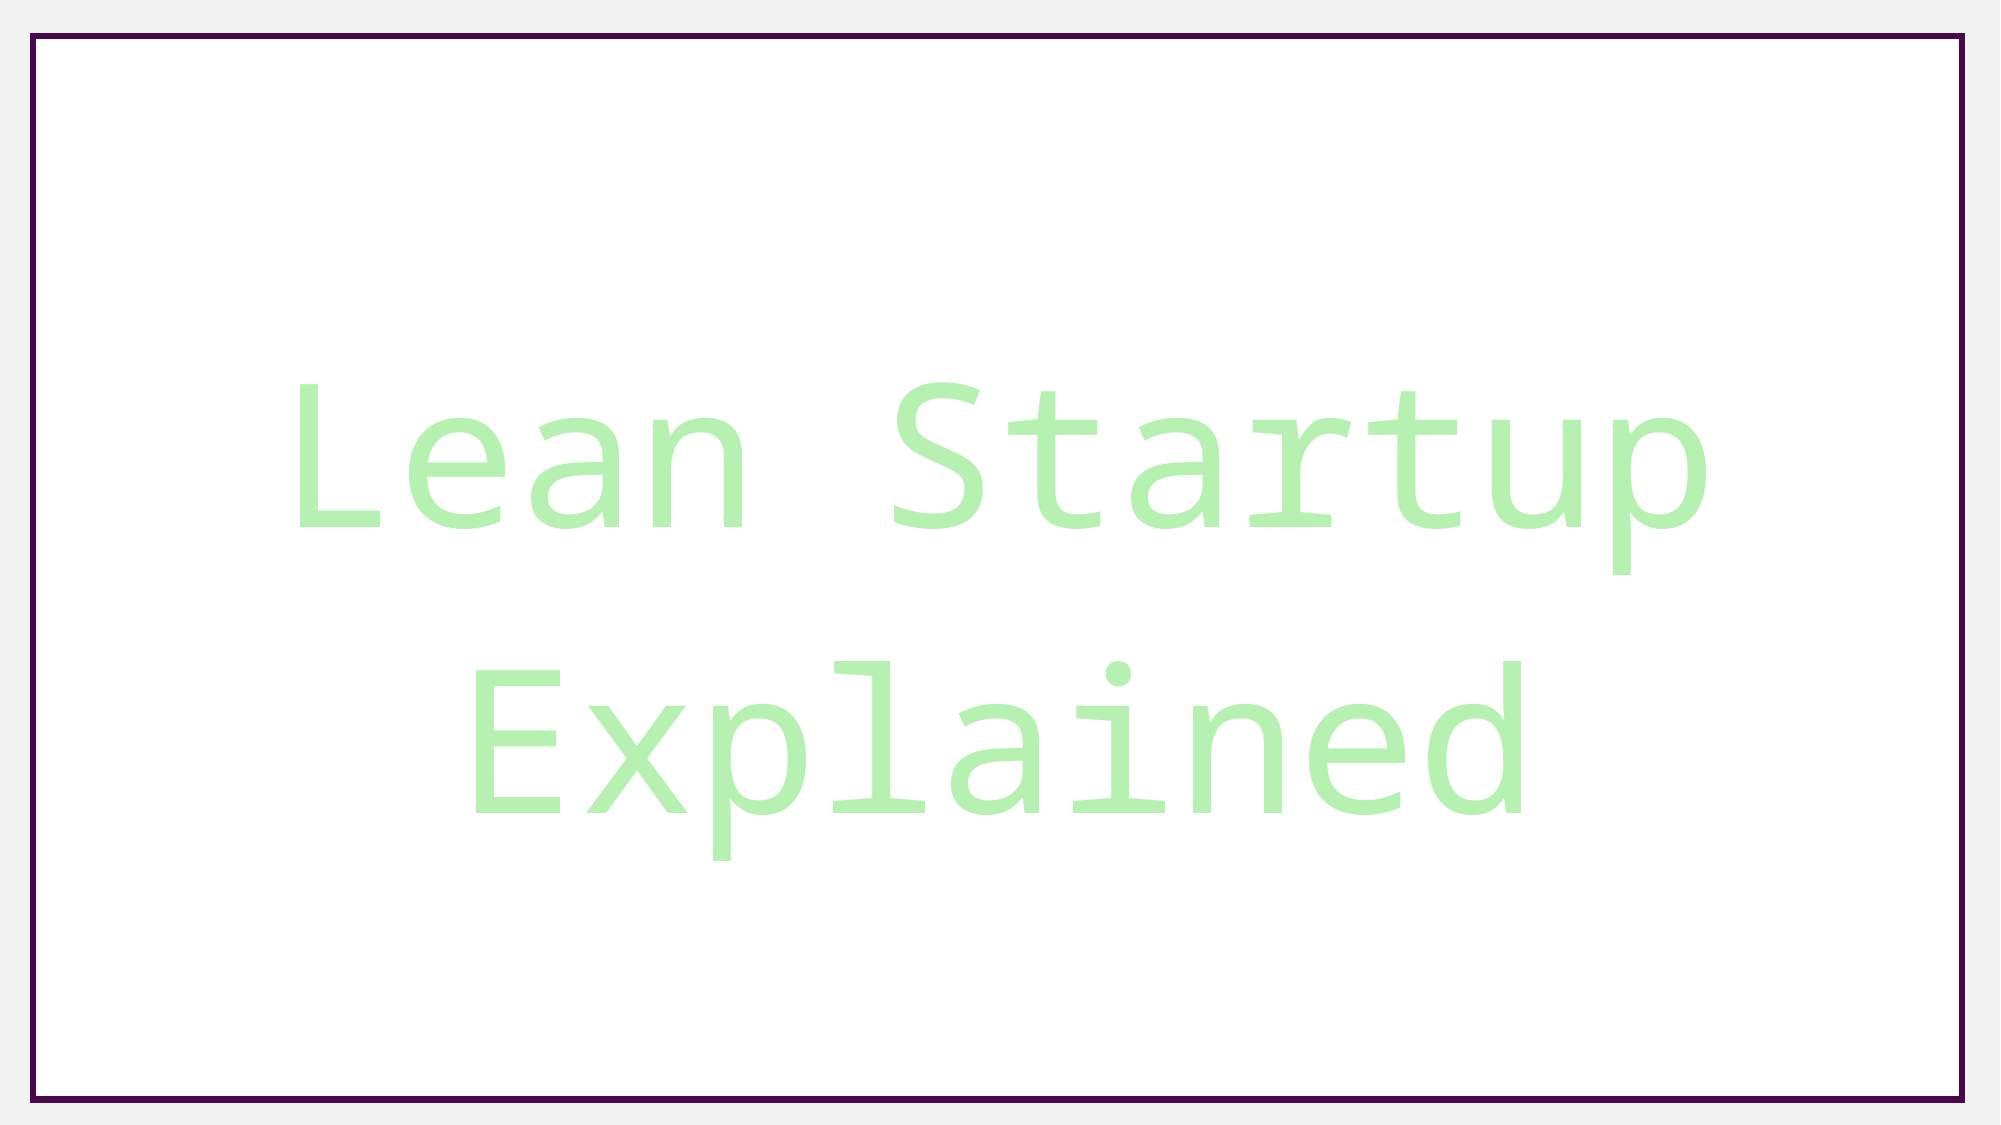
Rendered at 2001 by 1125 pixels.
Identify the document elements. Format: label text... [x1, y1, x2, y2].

text_box Lean Startup Explained [32, 35, 1963, 1101]
